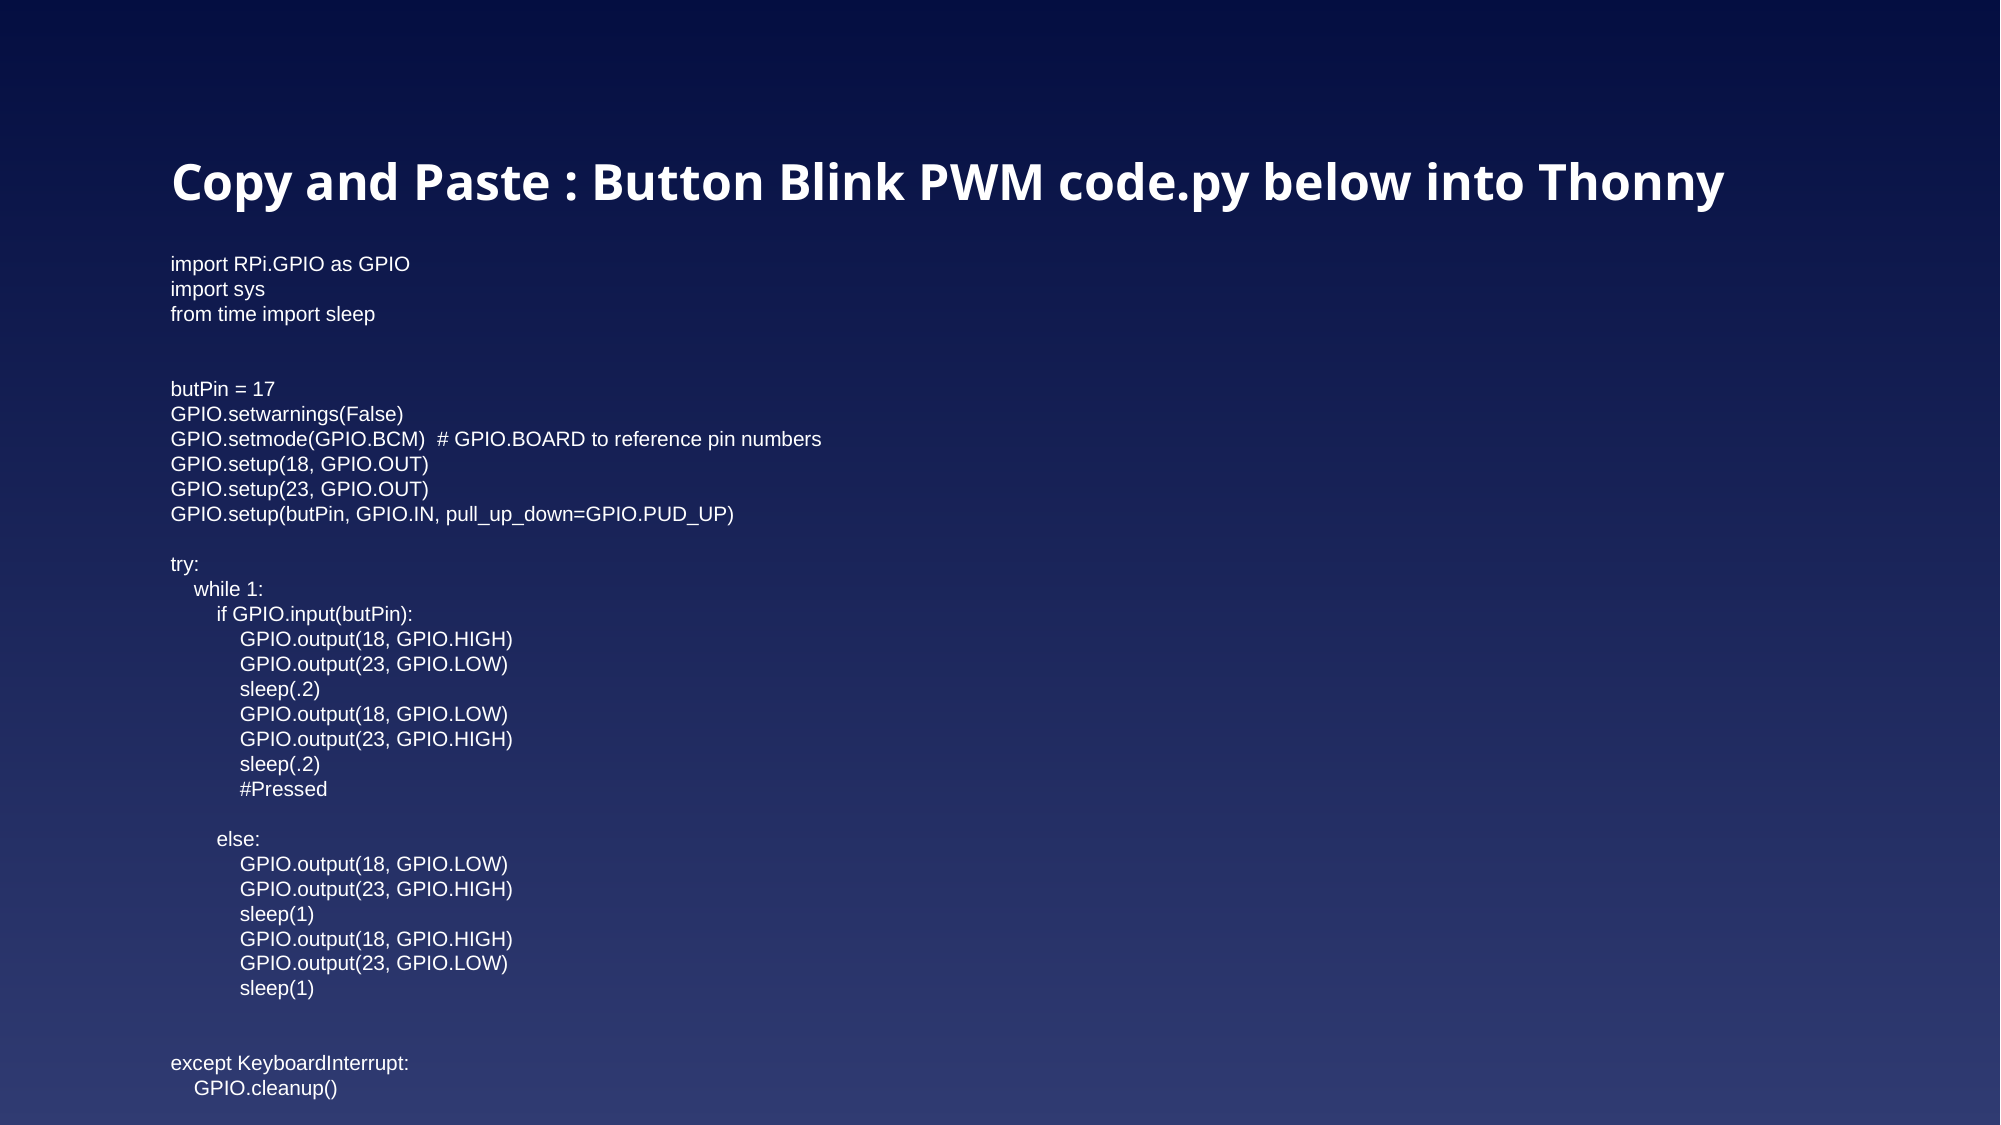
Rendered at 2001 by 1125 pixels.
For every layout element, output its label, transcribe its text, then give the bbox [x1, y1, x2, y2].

title Copy and Paste : Button Blink PWM code.py below into Thonny [156, 118, 1962, 244]
text_box import RPi.GPIO as GPIO import sys from time import sleep butPin = 17 GPIO.setwarnings(False) GPIO.setmode(GPIO.BCM) # GPIO.BOARD to reference pin numbers GPIO.setup(18, GPIO.OUT) GPIO.setup(23, GPIO.OUT) GPIO.setup(butPin, GPIO.IN, pull_up_down=GPIO.PUD_UP) try: while 1: if GPIO.input(butPin): GPIO.output(18, GPIO.HIGH) GPIO.output(23, GPIO.LOW) sleep(.2) GPIO.output(18, GPIO.LOW) GPIO.output(23, GPIO.HIGH) sleep(.2) #Pressed else: GPIO.output(18, GPIO.LOW) GPIO.output(23, GPIO.HIGH) sleep(1) GPIO.output(18, GPIO.HIGH) GPIO.output(23, GPIO.LOW) sleep(1) except KeyboardInterrupt: GPIO.cleanup() [155, 243, 1931, 1108]
